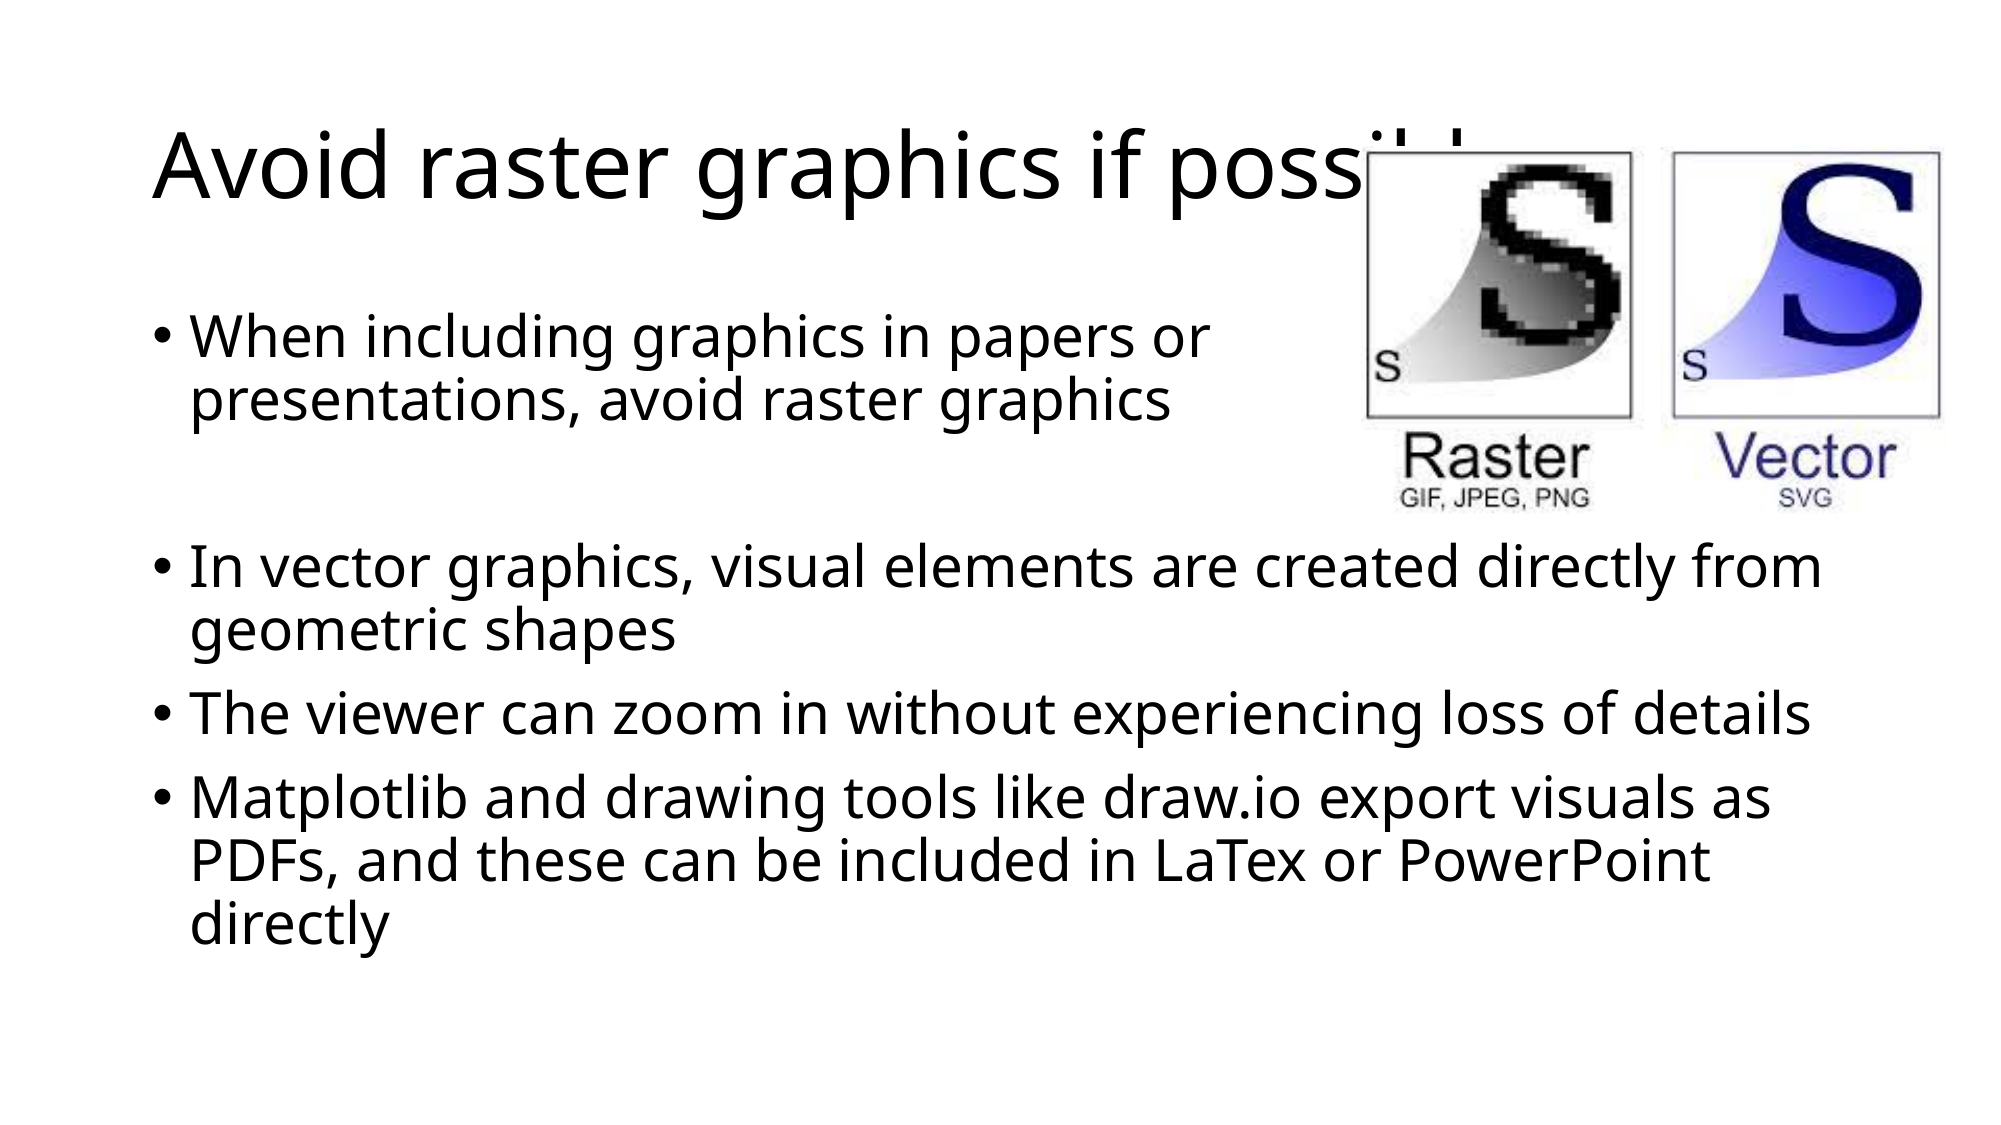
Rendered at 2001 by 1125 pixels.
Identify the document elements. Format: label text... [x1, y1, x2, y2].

picture [1361, 145, 1948, 522]
title Avoid raster graphics if possible [137, 59, 1863, 278]
list When including graphics in papers or presentations, avoid raster graphics In vector graphics, visual elements are created directly from geometric shapes The viewer can zoom in without experiencing loss of details Matplotlib and drawing tools like draw.io export visuals as PDFs, and these can be included in LaTex or PowerPoint directly [137, 299, 1863, 1014]
